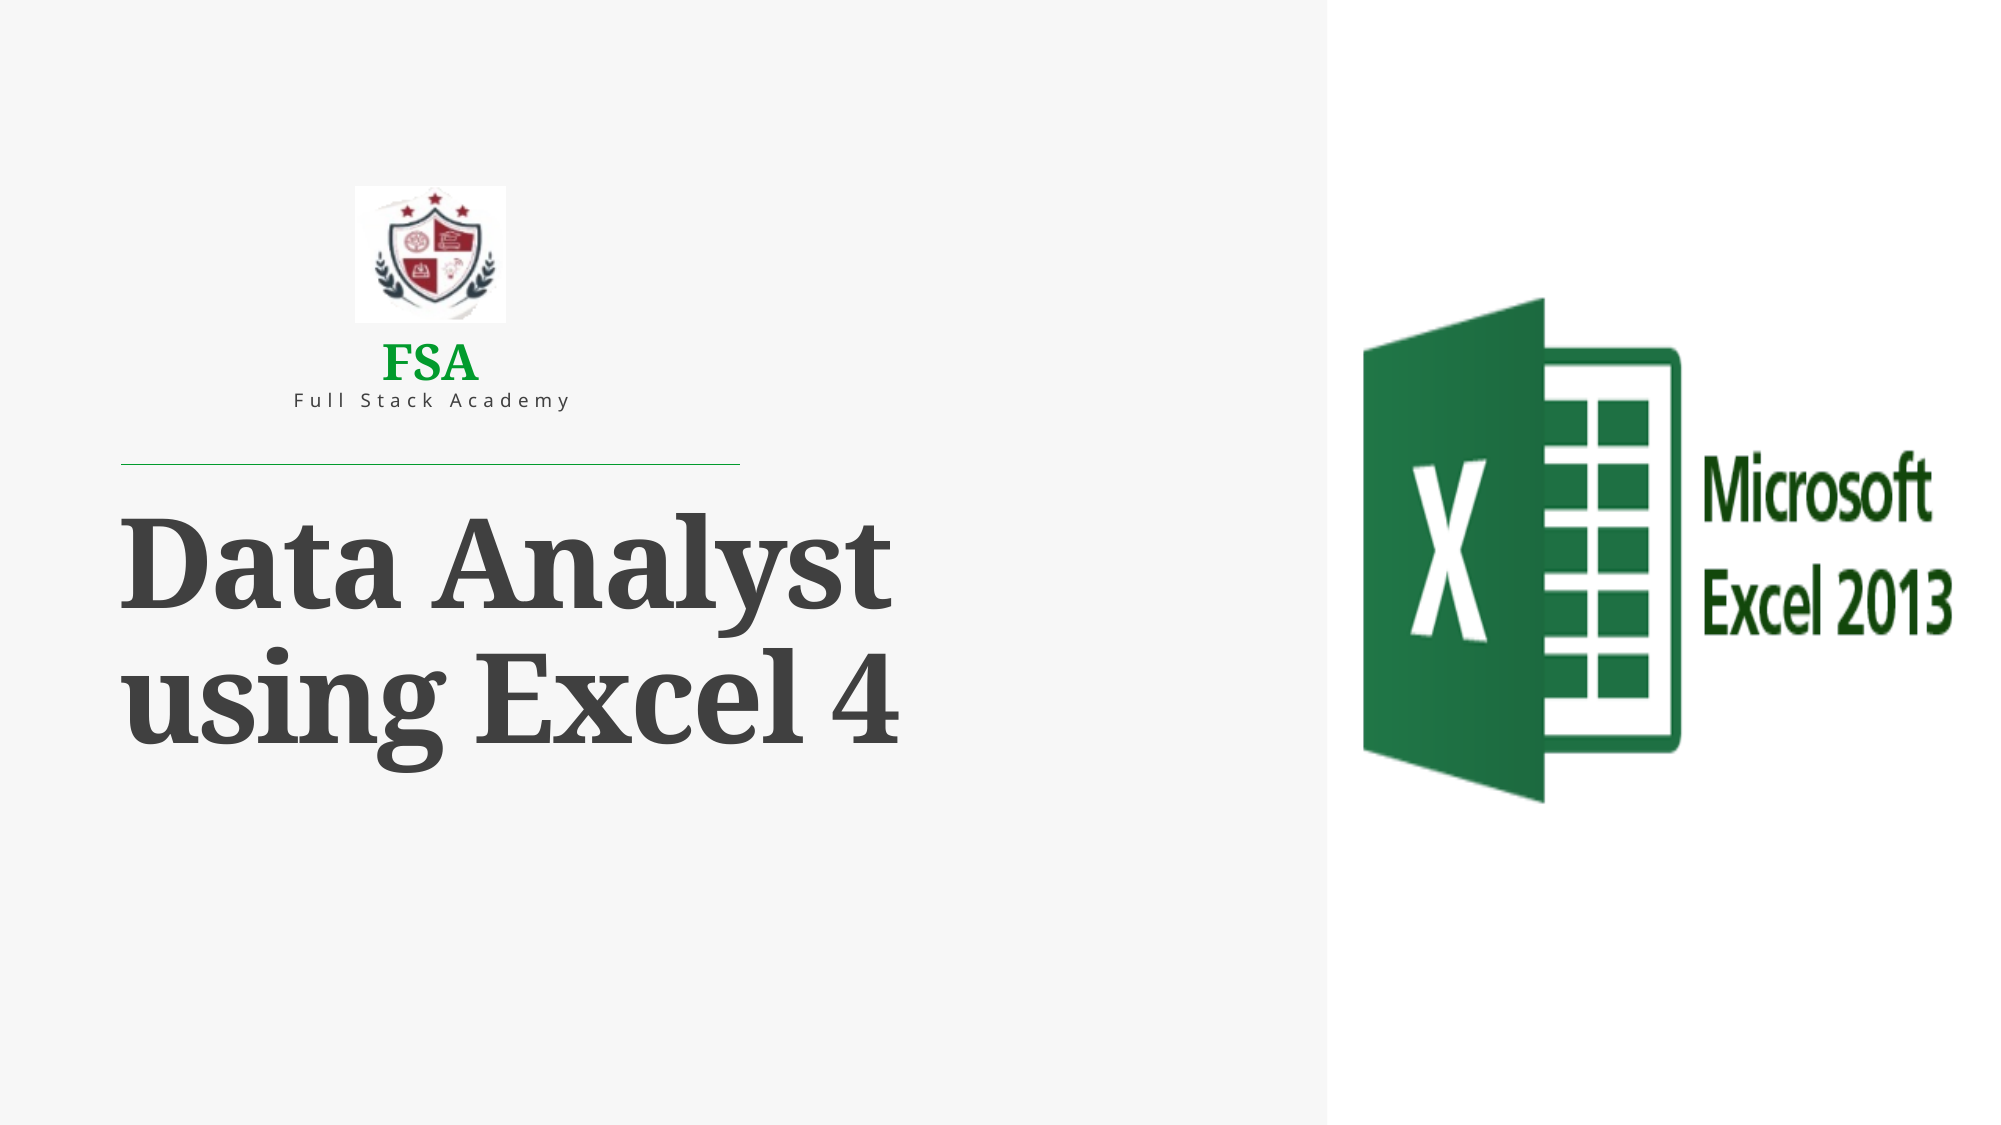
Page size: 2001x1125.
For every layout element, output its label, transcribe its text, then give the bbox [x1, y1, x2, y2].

text_box FSA Full Stack Academy [201, 352, 661, 419]
title Data Analyst using Excel 4 [0, 0, 1328, 1125]
picture [1348, 220, 1974, 904]
picture [355, 186, 506, 323]
